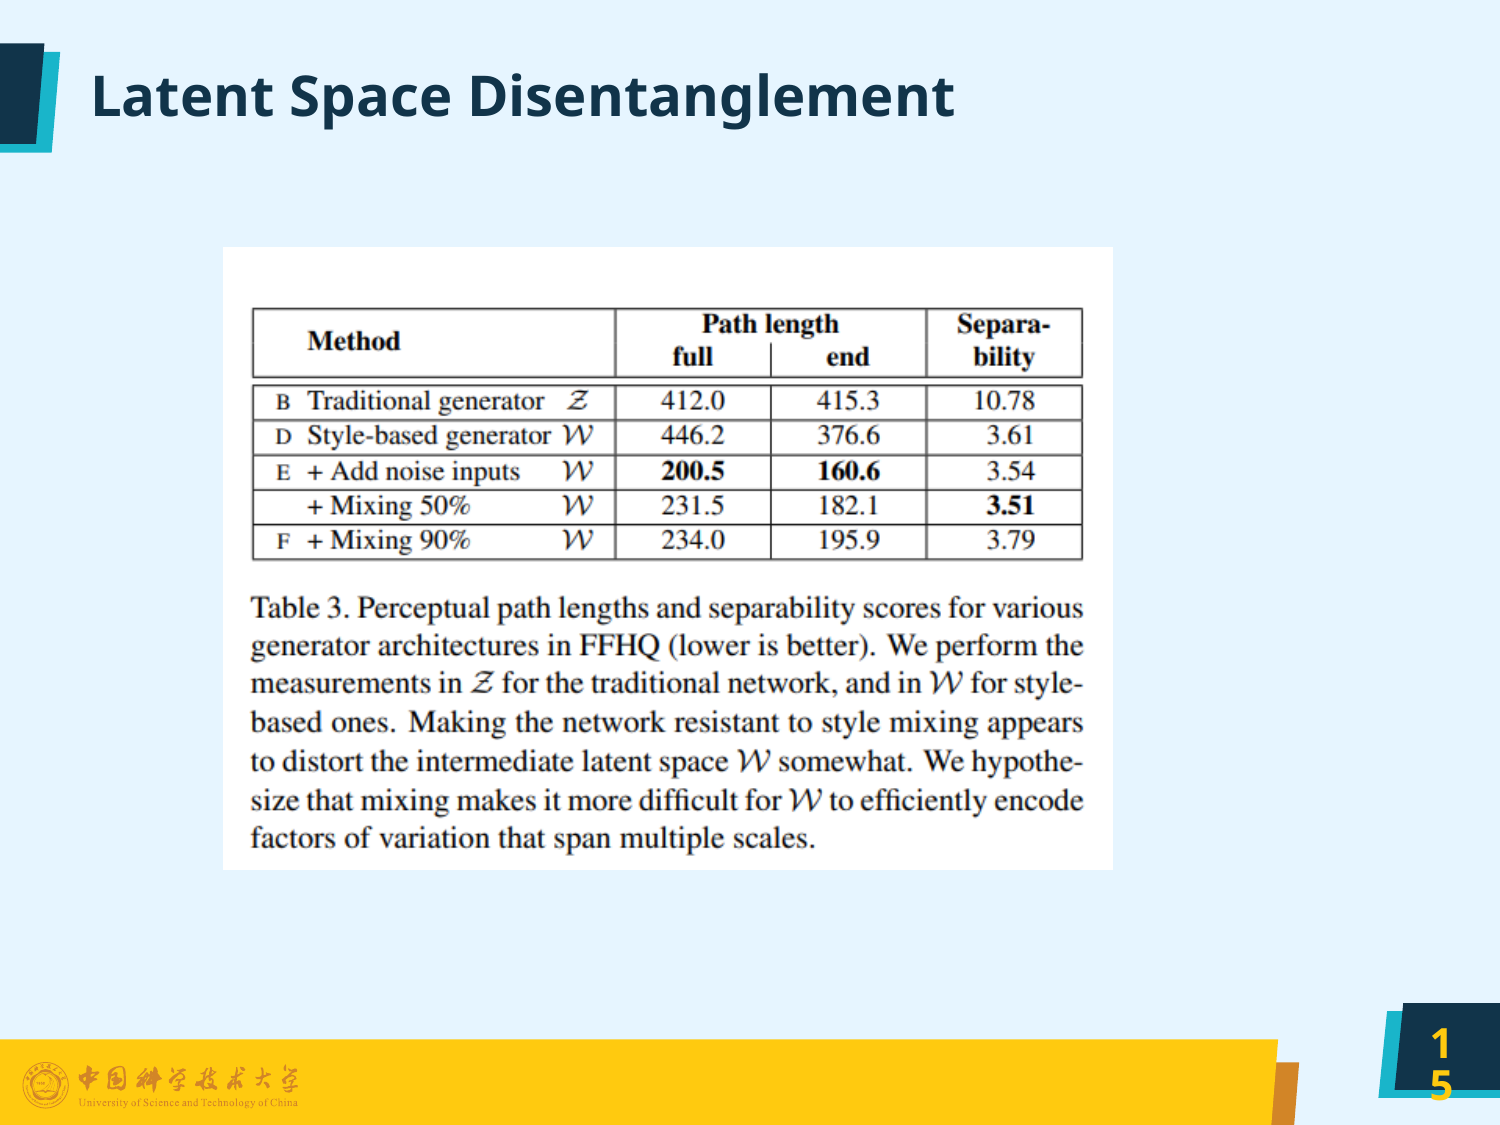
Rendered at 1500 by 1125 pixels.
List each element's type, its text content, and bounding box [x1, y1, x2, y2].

title Latent Space Disentanglement [75, 43, 1397, 153]
slide_number 15 [1414, 1007, 1491, 1084]
picture [223, 247, 1113, 870]
